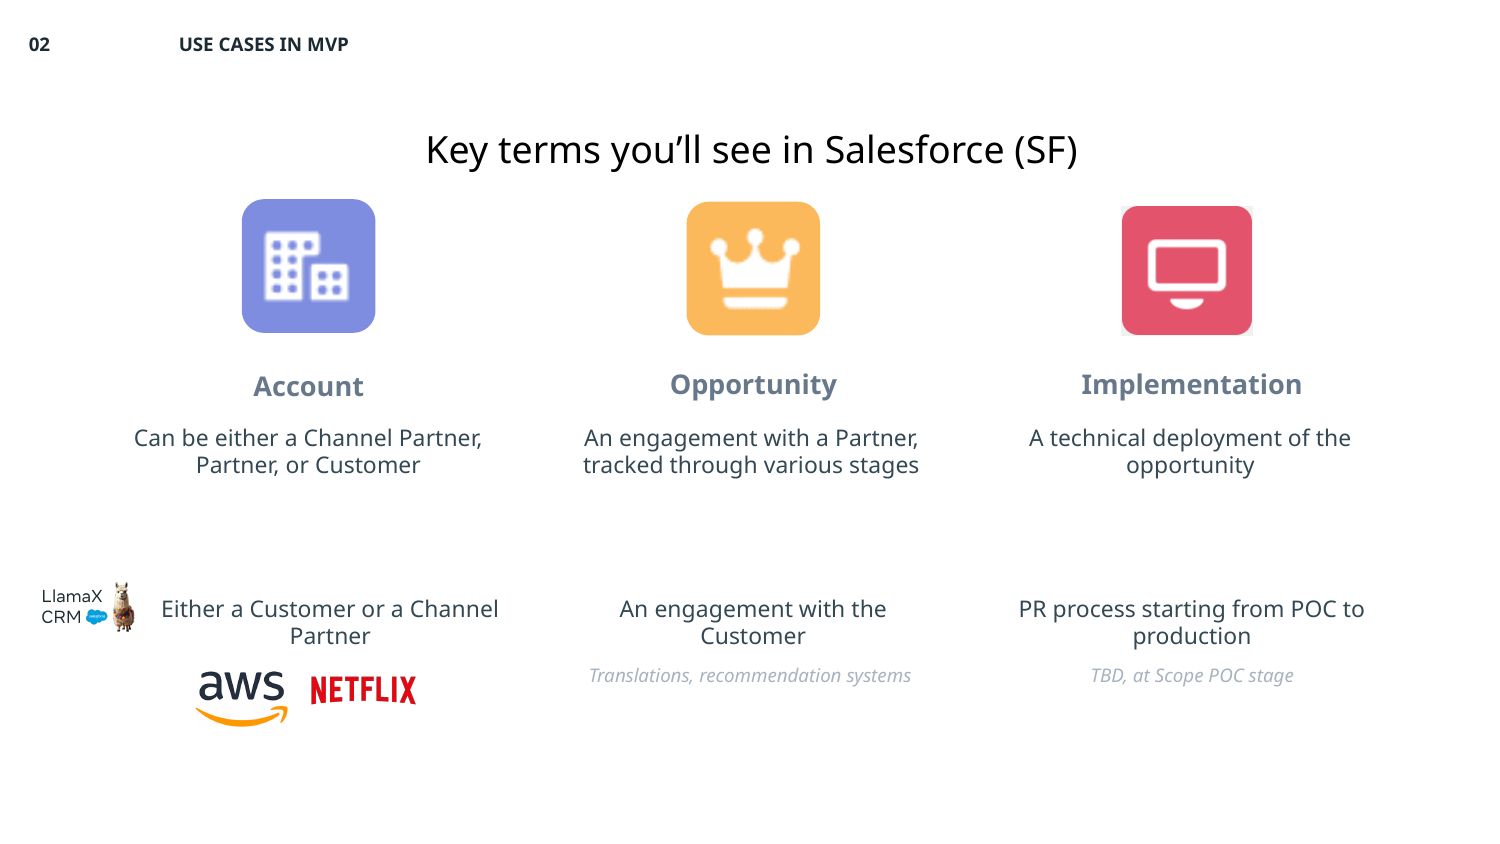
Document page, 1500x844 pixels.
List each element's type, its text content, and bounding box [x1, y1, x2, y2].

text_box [143, 198, 474, 444]
text_box An engagement with a Partner, tracked through various stages [535, 408, 968, 527]
text_box A technical deployment of the opportunity [974, 408, 1407, 493]
text_box Can be either a Channel Partner, Partner, or Customer [92, 408, 525, 493]
picture [1121, 206, 1253, 337]
text_box PR process starting from POC to production [997, 579, 1387, 665]
picture [195, 671, 289, 727]
text_box Implementation [1017, 323, 1367, 408]
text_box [578, 201, 929, 442]
text_box Either a Customer or a Channel Partner [135, 579, 525, 665]
text_box Key terms you’ll see in Salesforce (SF) [60, 131, 1443, 165]
text_box Translations, recommendation systems [567, 665, 933, 698]
subtitle 02 USE CASES IN MVP [28, 28, 592, 43]
picture [37, 578, 136, 635]
text_box An engagement with the Customer [558, 579, 948, 665]
picture [306, 632, 421, 747]
text_box TBD, at Scope POC stage [1009, 665, 1375, 698]
